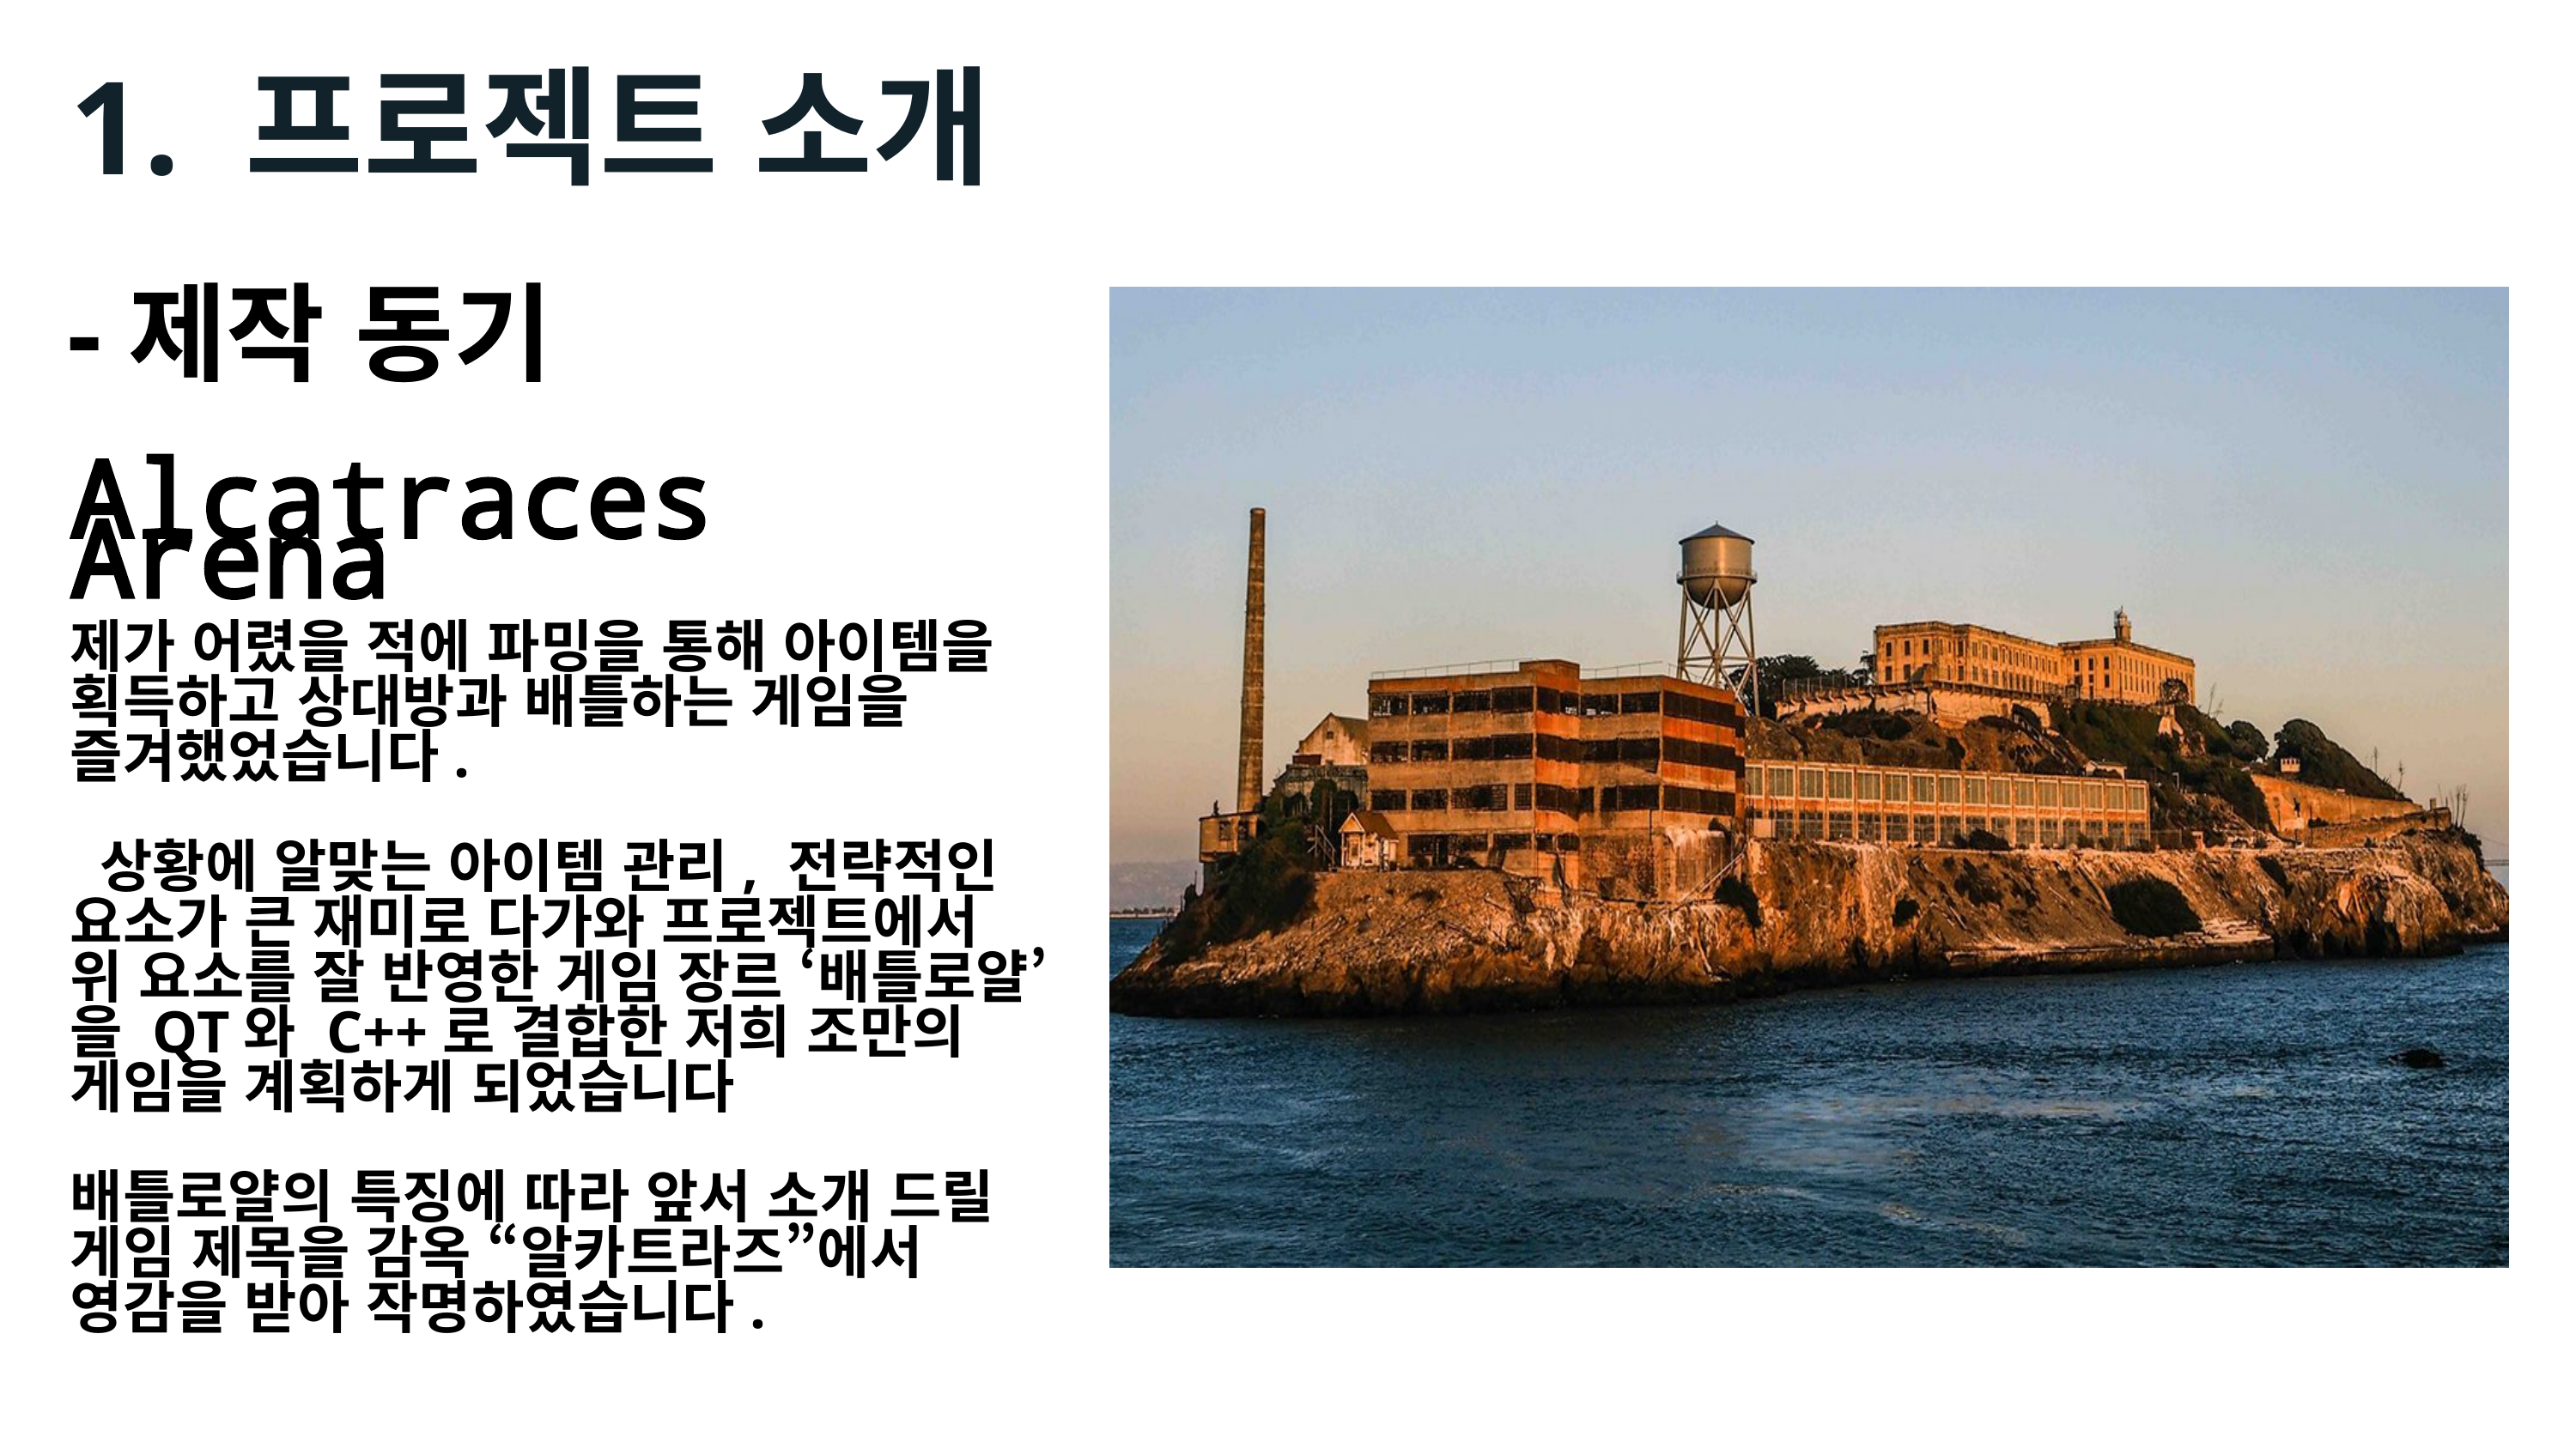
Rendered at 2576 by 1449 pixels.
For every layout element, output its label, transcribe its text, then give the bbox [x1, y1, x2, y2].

text_box -제작 동기 [67, 334, 905, 395]
text_box 제가 어렸을 적에 파밍을 통해 아이템을 획득하고 상대방과 배틀하는 게임을 즐겨했었습니다. 상황에 알맞는 아이템 관리, 전략적인 요소가 큰 재미로 다가와 프로젝트에서 위 요소를 잘 반영한 게임 장르 ‘배틀로얄’을 QT와 C++로 결합한 저희 조만의 게임을 계획하게 되었습니다 배틀로얄의 특징에 따라 앞서 소개 드릴 게임 제목을 감옥 “알카트라즈”에서 영감을 받아 작명하였습니다. [70, 623, 1084, 1340]
text_box Alcatraces Arena [70, 498, 908, 619]
text_box 1. 프로젝트 소개 [70, 34, 1110, 201]
picture [1109, 287, 2509, 1268]
